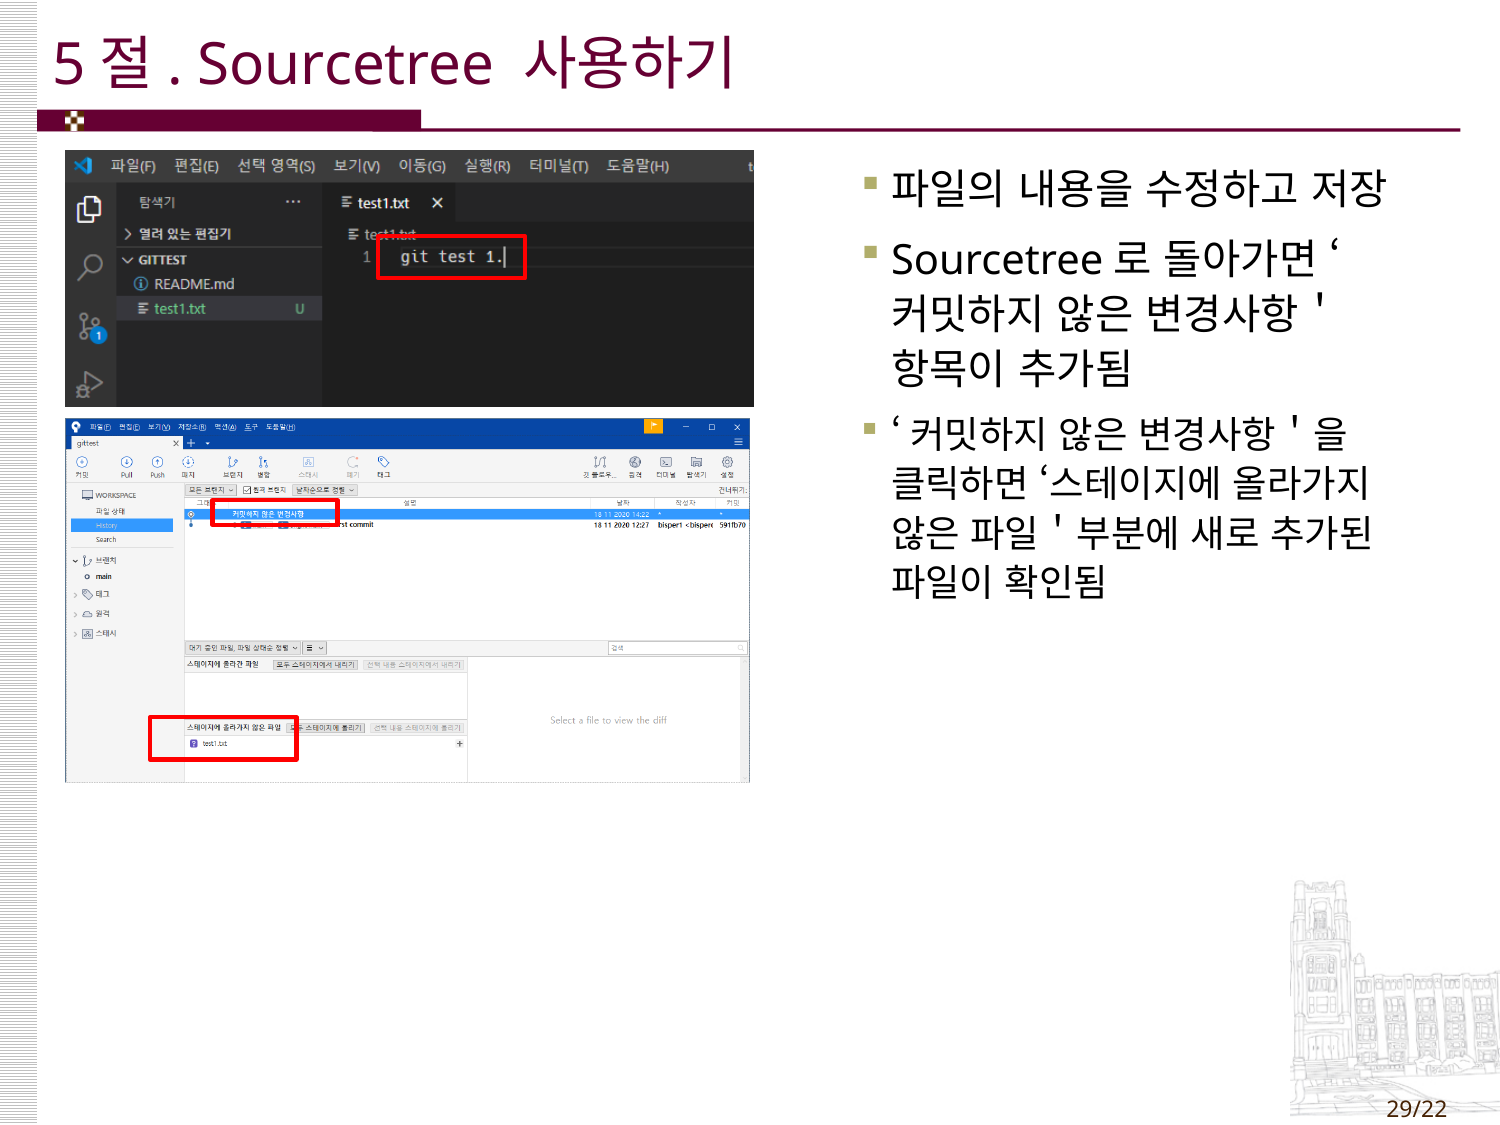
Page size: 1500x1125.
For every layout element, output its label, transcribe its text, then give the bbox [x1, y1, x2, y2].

picture [65, 111, 84, 131]
list 파일의 내용을 수정하고 저장 Sourcetree로 돌아가면 ‘커밋하지 않은 변경사항＇항목이 추가됨 ‘커밋하지 않은 변경사항＇을 클릭하면 ‘스테이지에 올라가지 않은 파일＇부분에 새로 추가된 파일이 확인됨 [787, 150, 1450, 1089]
title 5절. Sourcetree 사용하기 [37, 13, 1278, 109]
picture [1290, 874, 1500, 1125]
picture [65, 418, 751, 784]
picture [65, 150, 754, 407]
